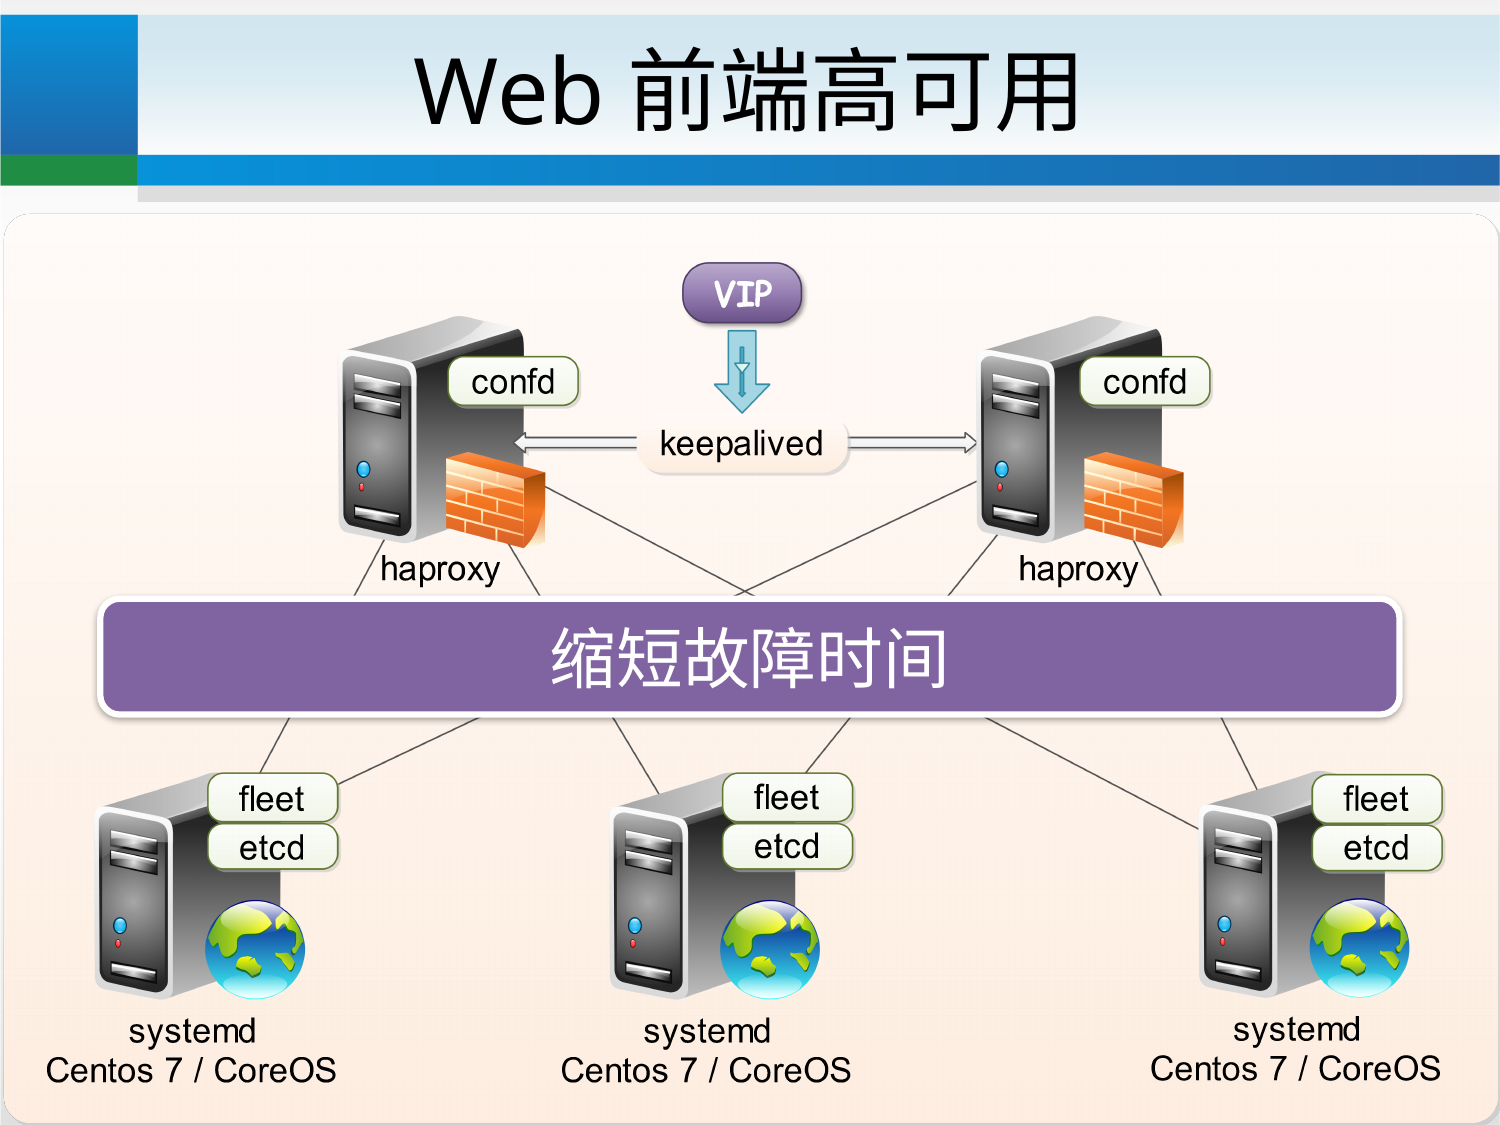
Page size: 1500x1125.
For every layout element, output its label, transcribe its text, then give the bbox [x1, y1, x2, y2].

title Web前端高可用 [75, 5, 1425, 171]
picture [0, 0, 1500, 1125]
